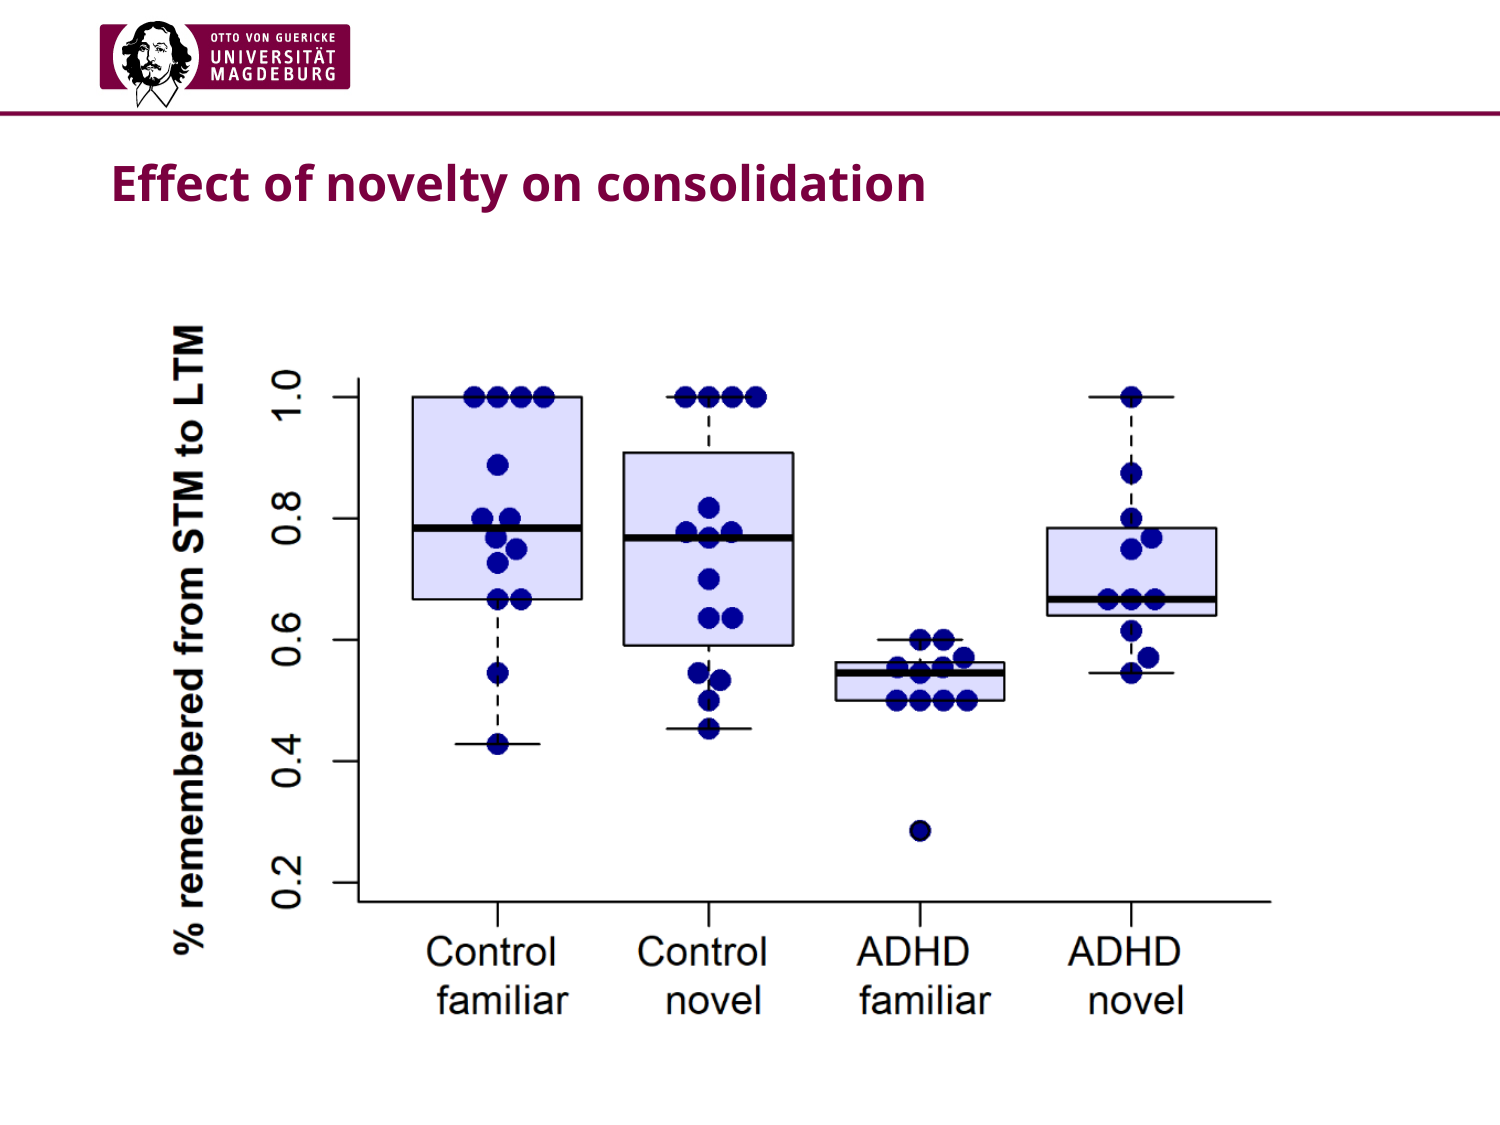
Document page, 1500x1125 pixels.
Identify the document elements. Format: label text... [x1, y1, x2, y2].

title Effect of novelty on consolidation [0, 144, 1412, 220]
picture [0, 0, 1500, 1125]
